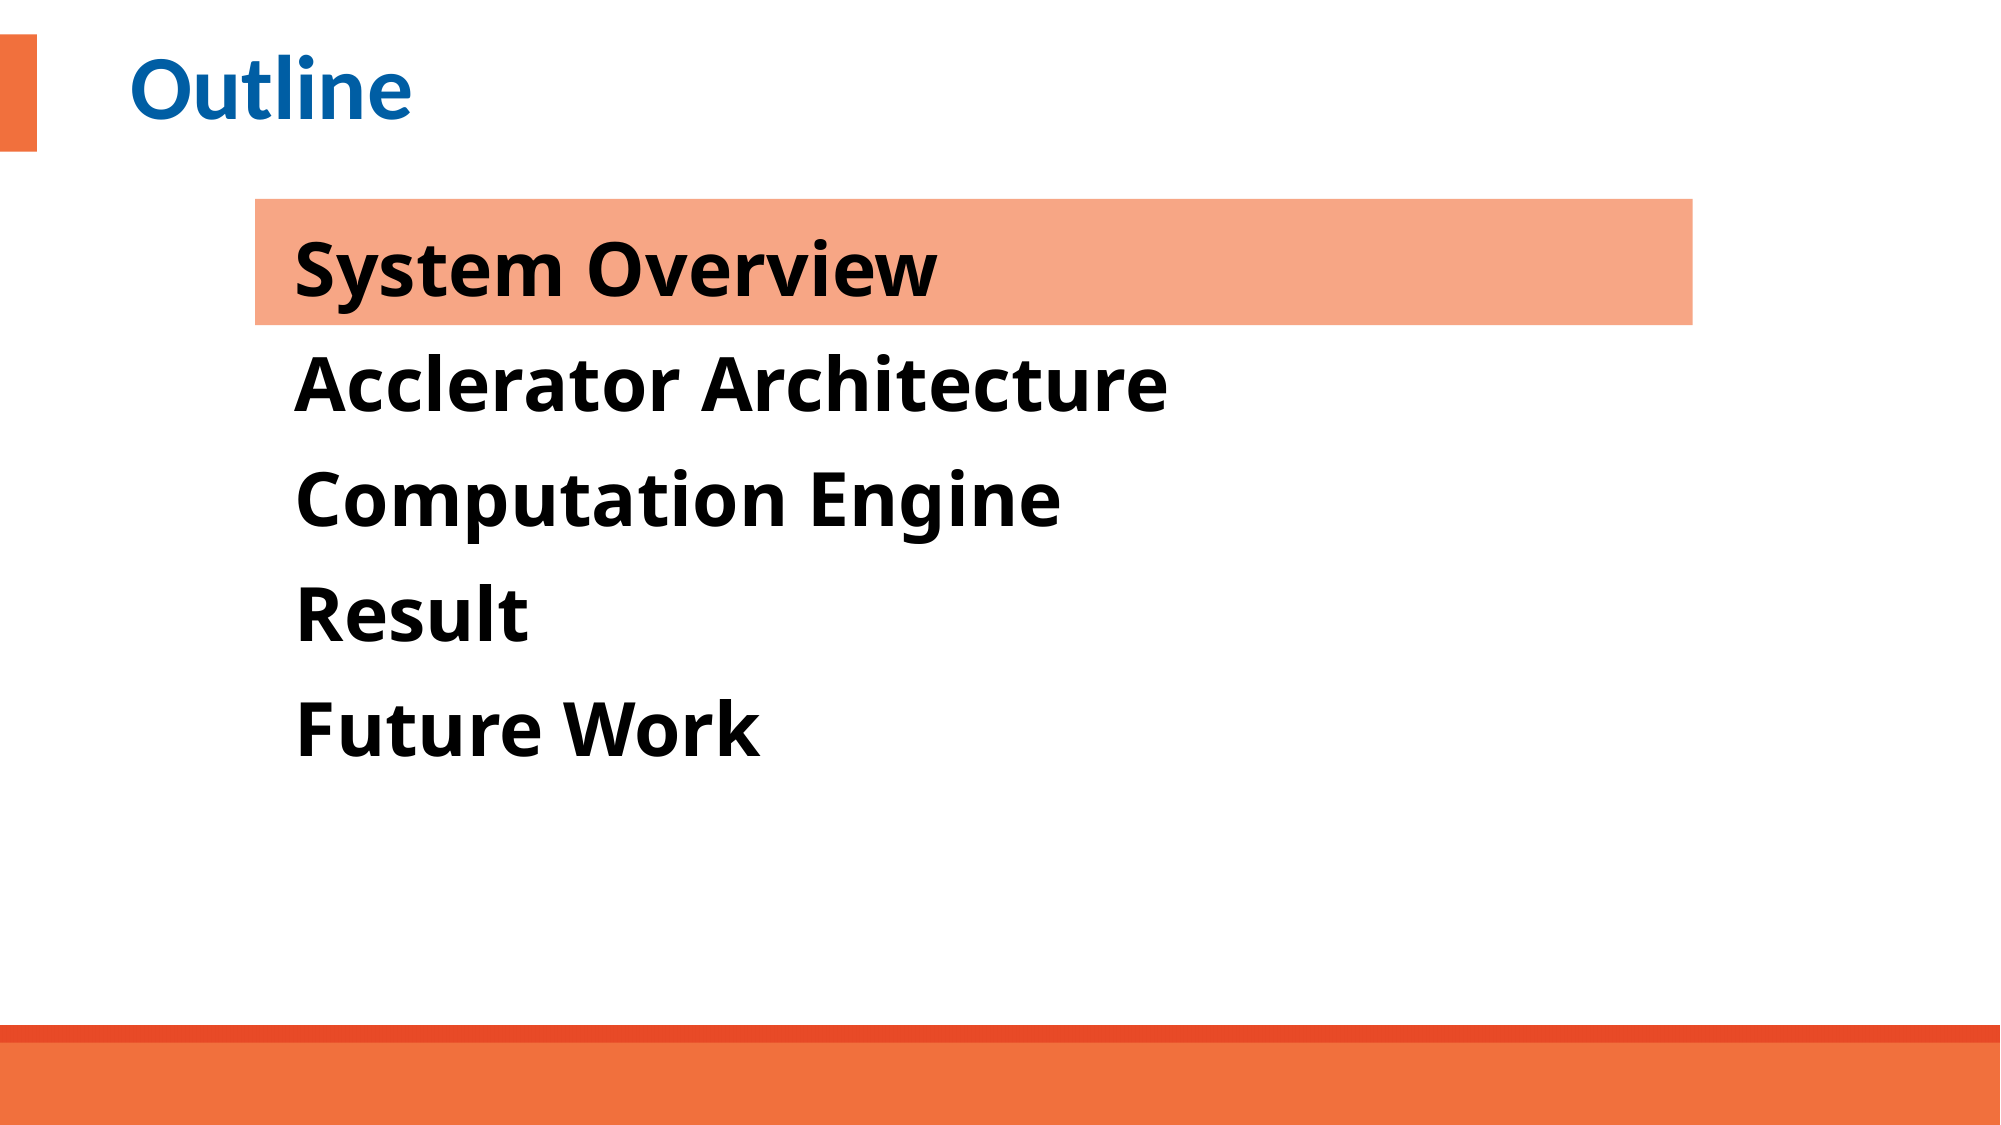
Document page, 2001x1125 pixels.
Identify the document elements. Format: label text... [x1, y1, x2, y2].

text_box [254, 198, 1694, 326]
text_box Outline [115, 20, 1275, 145]
text_box [0, 33, 38, 153]
text_box System Overview Acclerator Architecture Computation Engine Result Future Work [280, 214, 1881, 779]
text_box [0, 1025, 2000, 1125]
